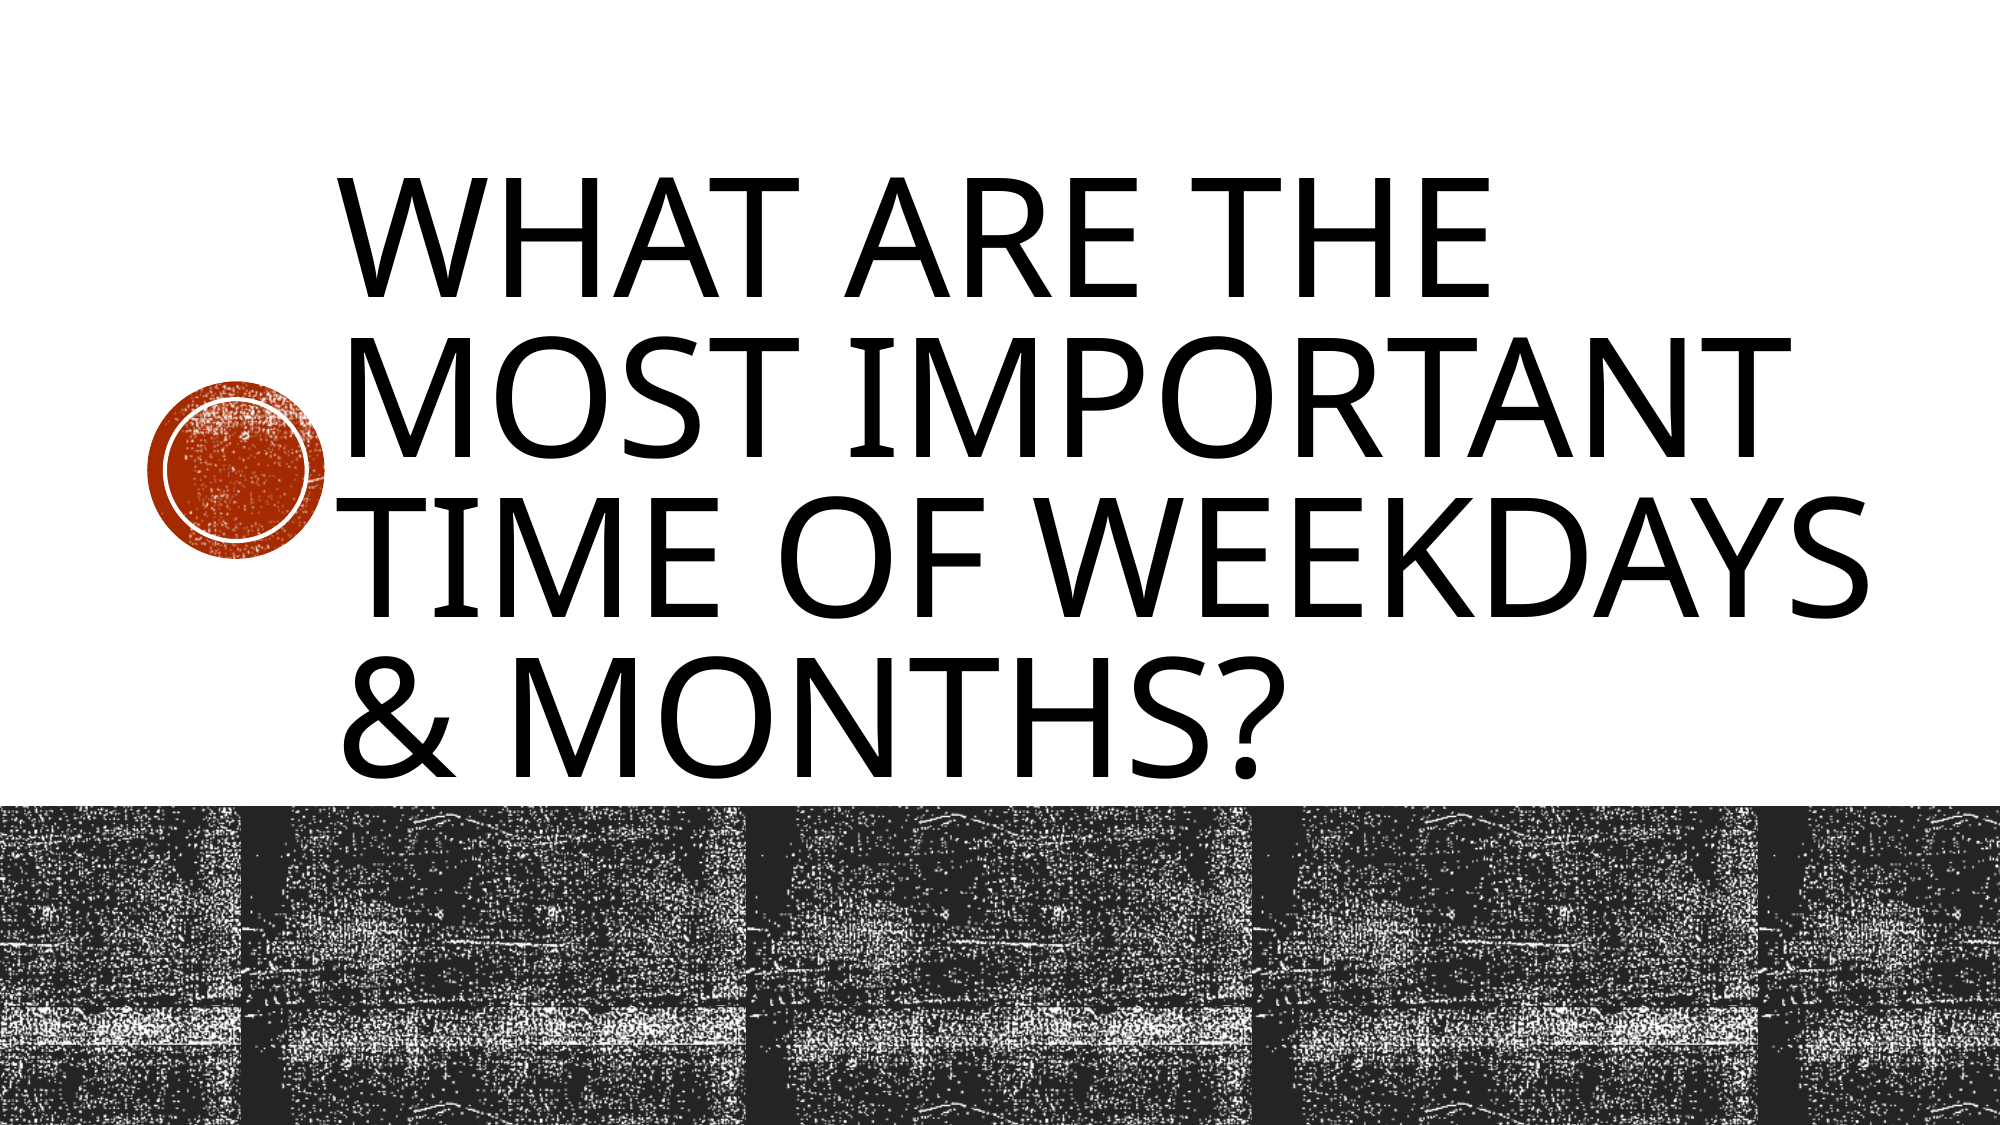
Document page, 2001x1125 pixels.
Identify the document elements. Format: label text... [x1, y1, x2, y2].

title What are the most important time of weekdays & months? [320, 201, 2000, 779]
